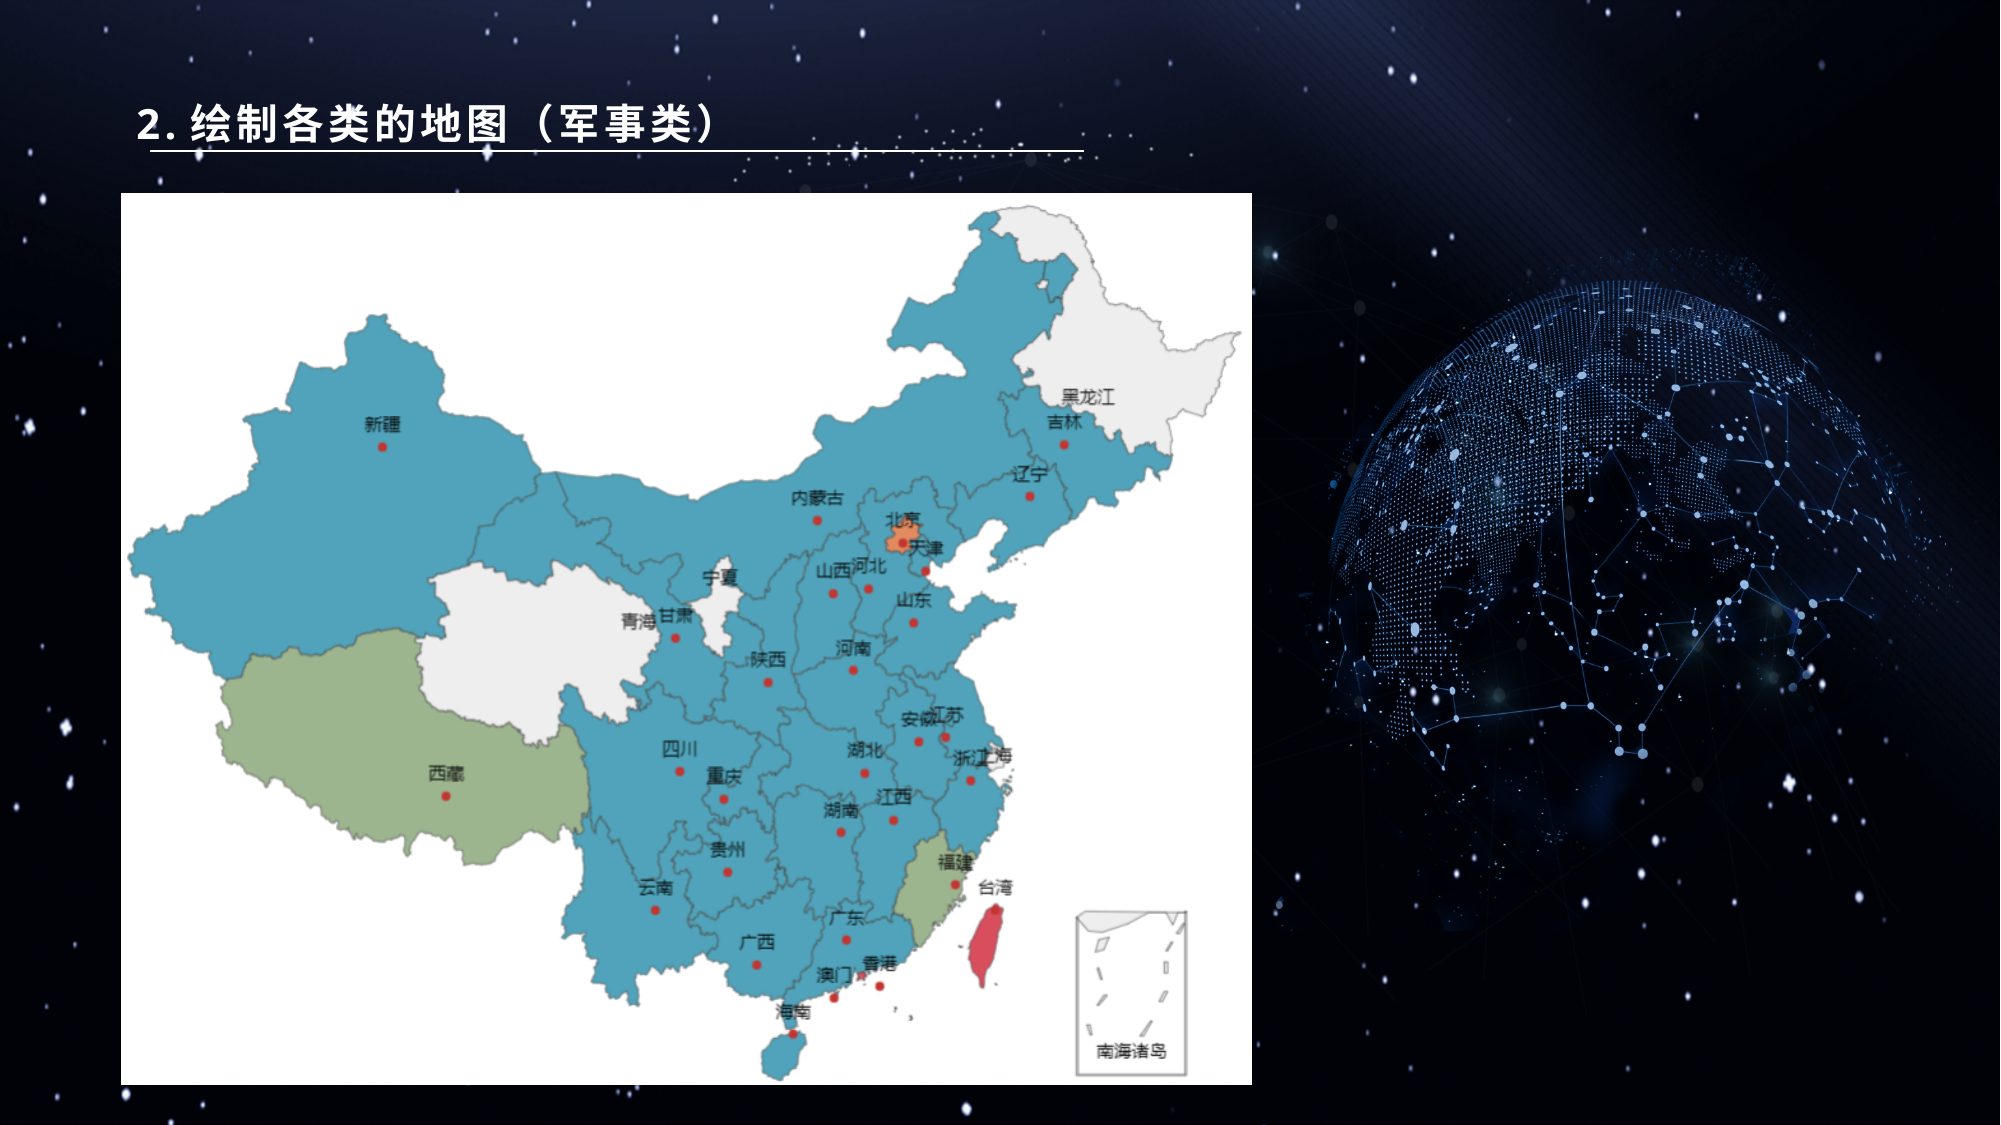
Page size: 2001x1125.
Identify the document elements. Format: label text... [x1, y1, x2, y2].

text_box 2.绘制各类的地图（军事类） [121, 80, 1398, 155]
picture [0, 0, 2000, 1125]
